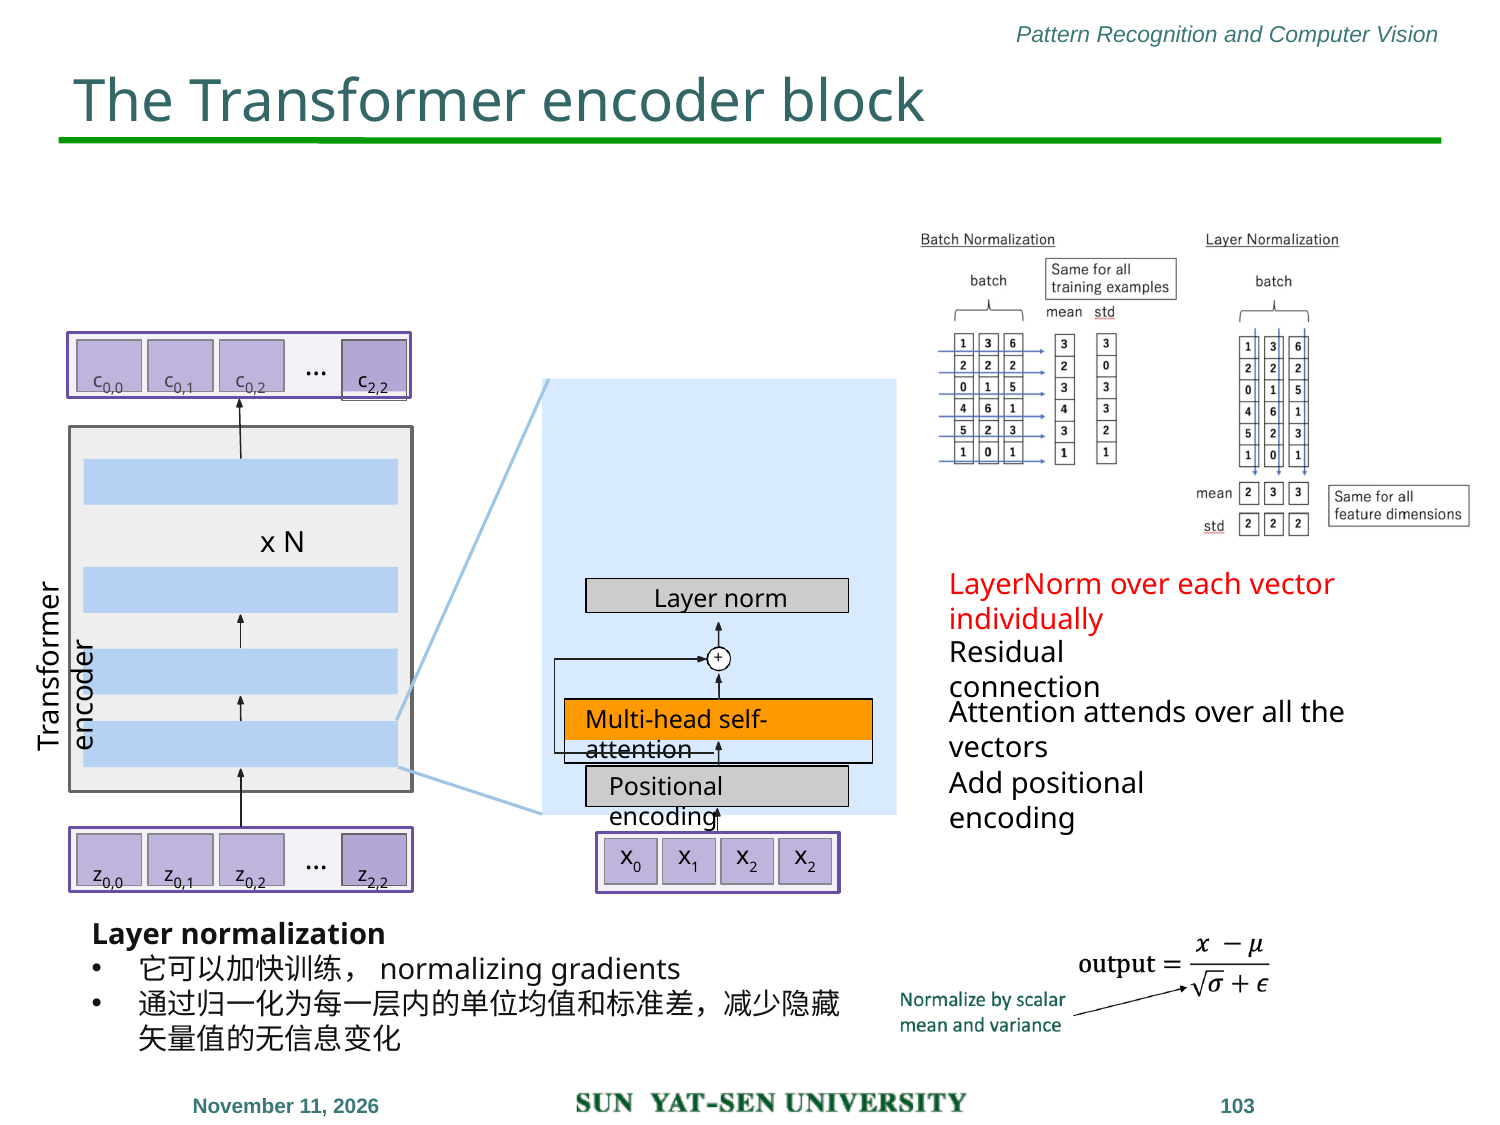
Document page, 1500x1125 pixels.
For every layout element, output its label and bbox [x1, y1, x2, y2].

text_box [946, 563, 1470, 764]
picture [566, 1079, 973, 1125]
text_box [76, 907, 871, 1063]
title [58, 35, 1442, 141]
picture [896, 932, 1278, 1040]
picture [914, 225, 1480, 546]
text_box [946, 765, 1261, 834]
text_box [30, 331, 897, 895]
